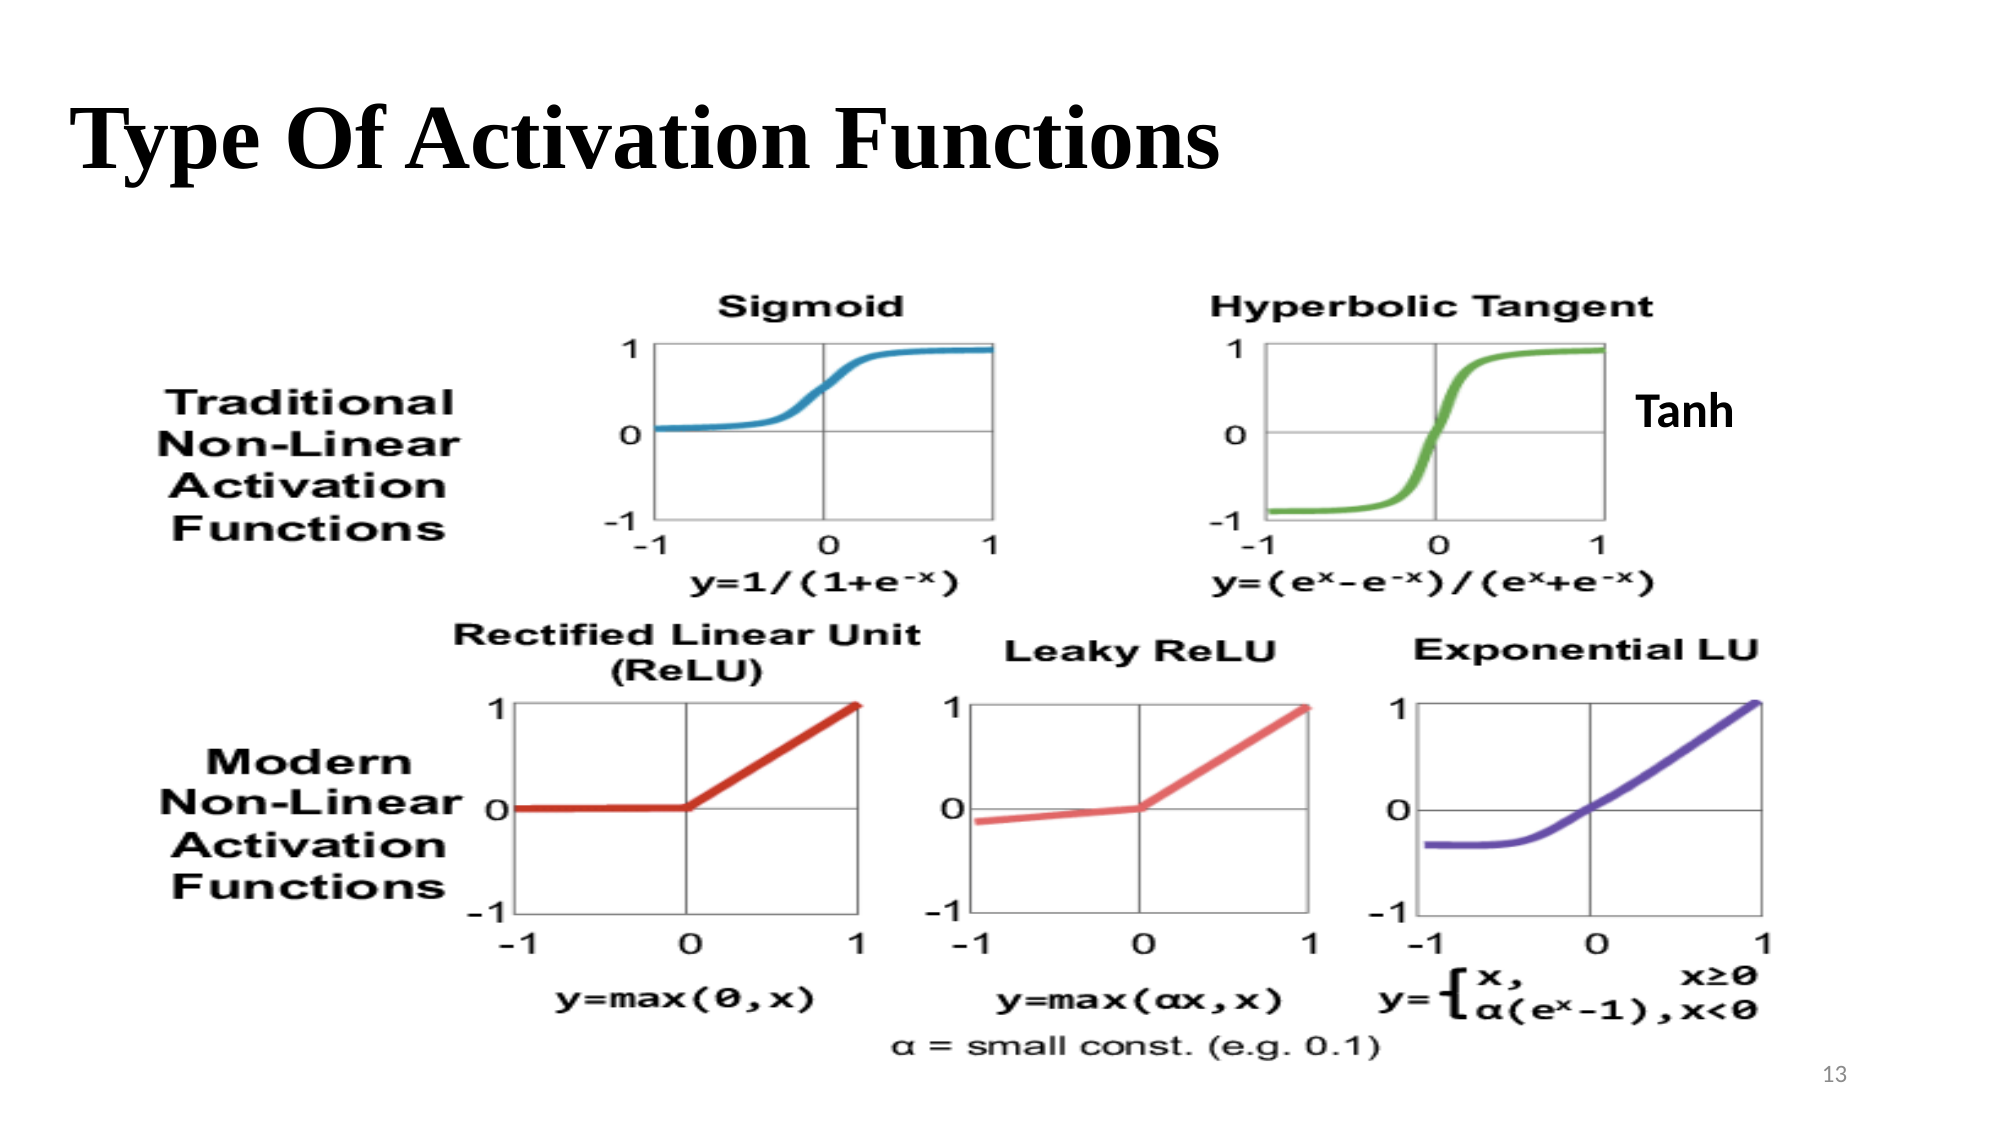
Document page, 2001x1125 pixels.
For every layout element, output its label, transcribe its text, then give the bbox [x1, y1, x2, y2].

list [137, 281, 1798, 1067]
slide_number 13 [1412, 1042, 1863, 1103]
title Type Of Activation Functions [54, 44, 1761, 234]
